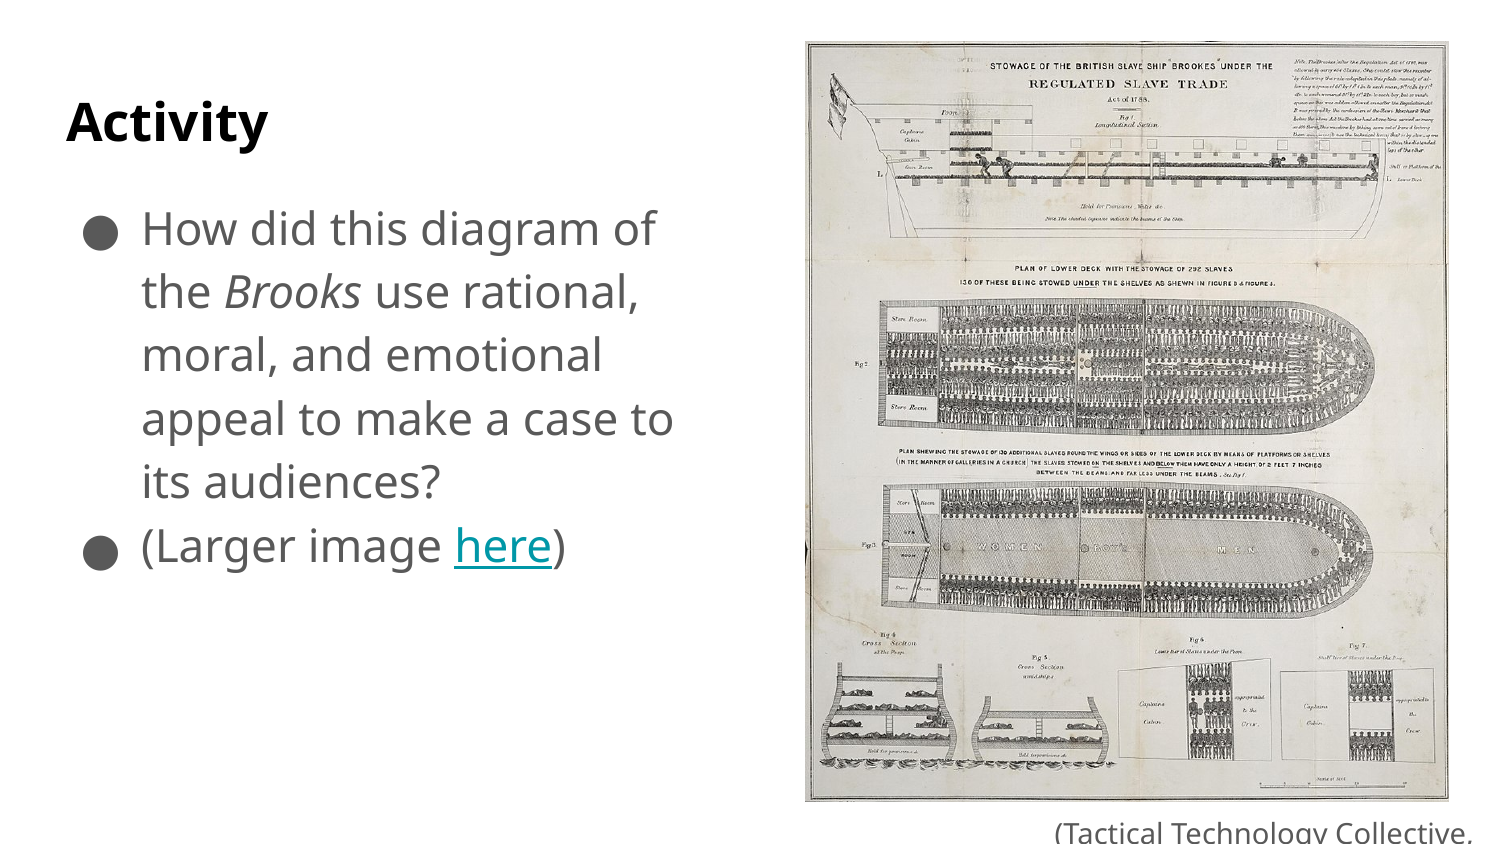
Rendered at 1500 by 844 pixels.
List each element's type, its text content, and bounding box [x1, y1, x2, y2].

title Activity [51, 72, 800, 167]
text_box (Tactical Technology Collective, 2013) [1039, 783, 1500, 844]
picture [805, 41, 1450, 803]
list How did this diagram of the Brooks use rational, moral, and emotional appeal to make a case to its audiences? (Larger image here) [51, 176, 738, 729]
